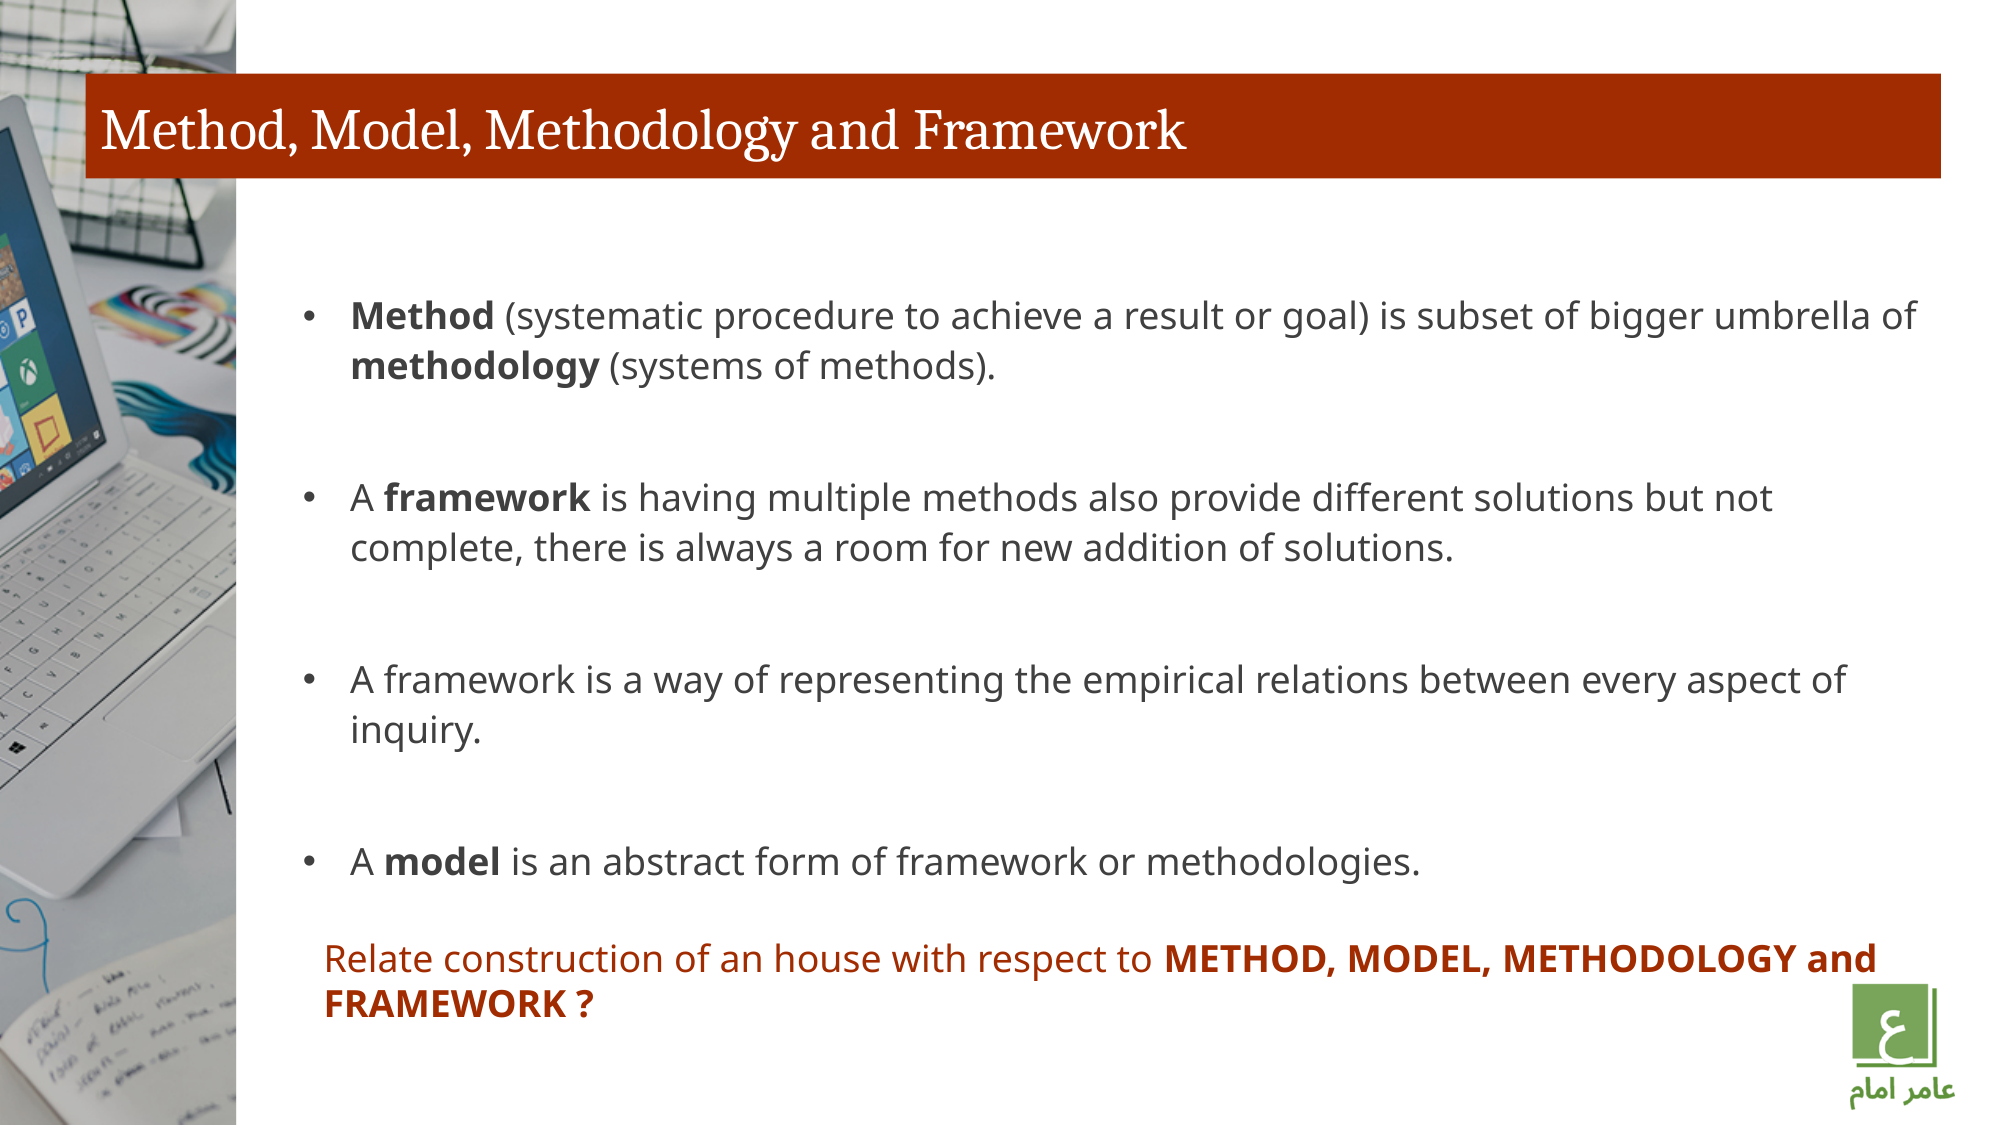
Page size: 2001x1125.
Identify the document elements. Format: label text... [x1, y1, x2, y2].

text_box Relate construction of an house with respect to METHOD, MODEL, METHODOLOGY and FRAMEWORK ? [308, 927, 1962, 1033]
list Method (systematic procedure to achieve a result or goal) is subset of bigger umbrella of methodology (systems of methods). A framework is having multiple methods also provide different solutions but not complete, there is always a room for new addition of solutions. A framework is a way of representing the empirical relations between every aspect of inquiry. A model is an abstract form of framework or methodologies. [288, 280, 1941, 1001]
picture [1819, 960, 1975, 1125]
picture [0, 0, 237, 1125]
title Method, Model, Methodology and Framework [85, 73, 1941, 179]
